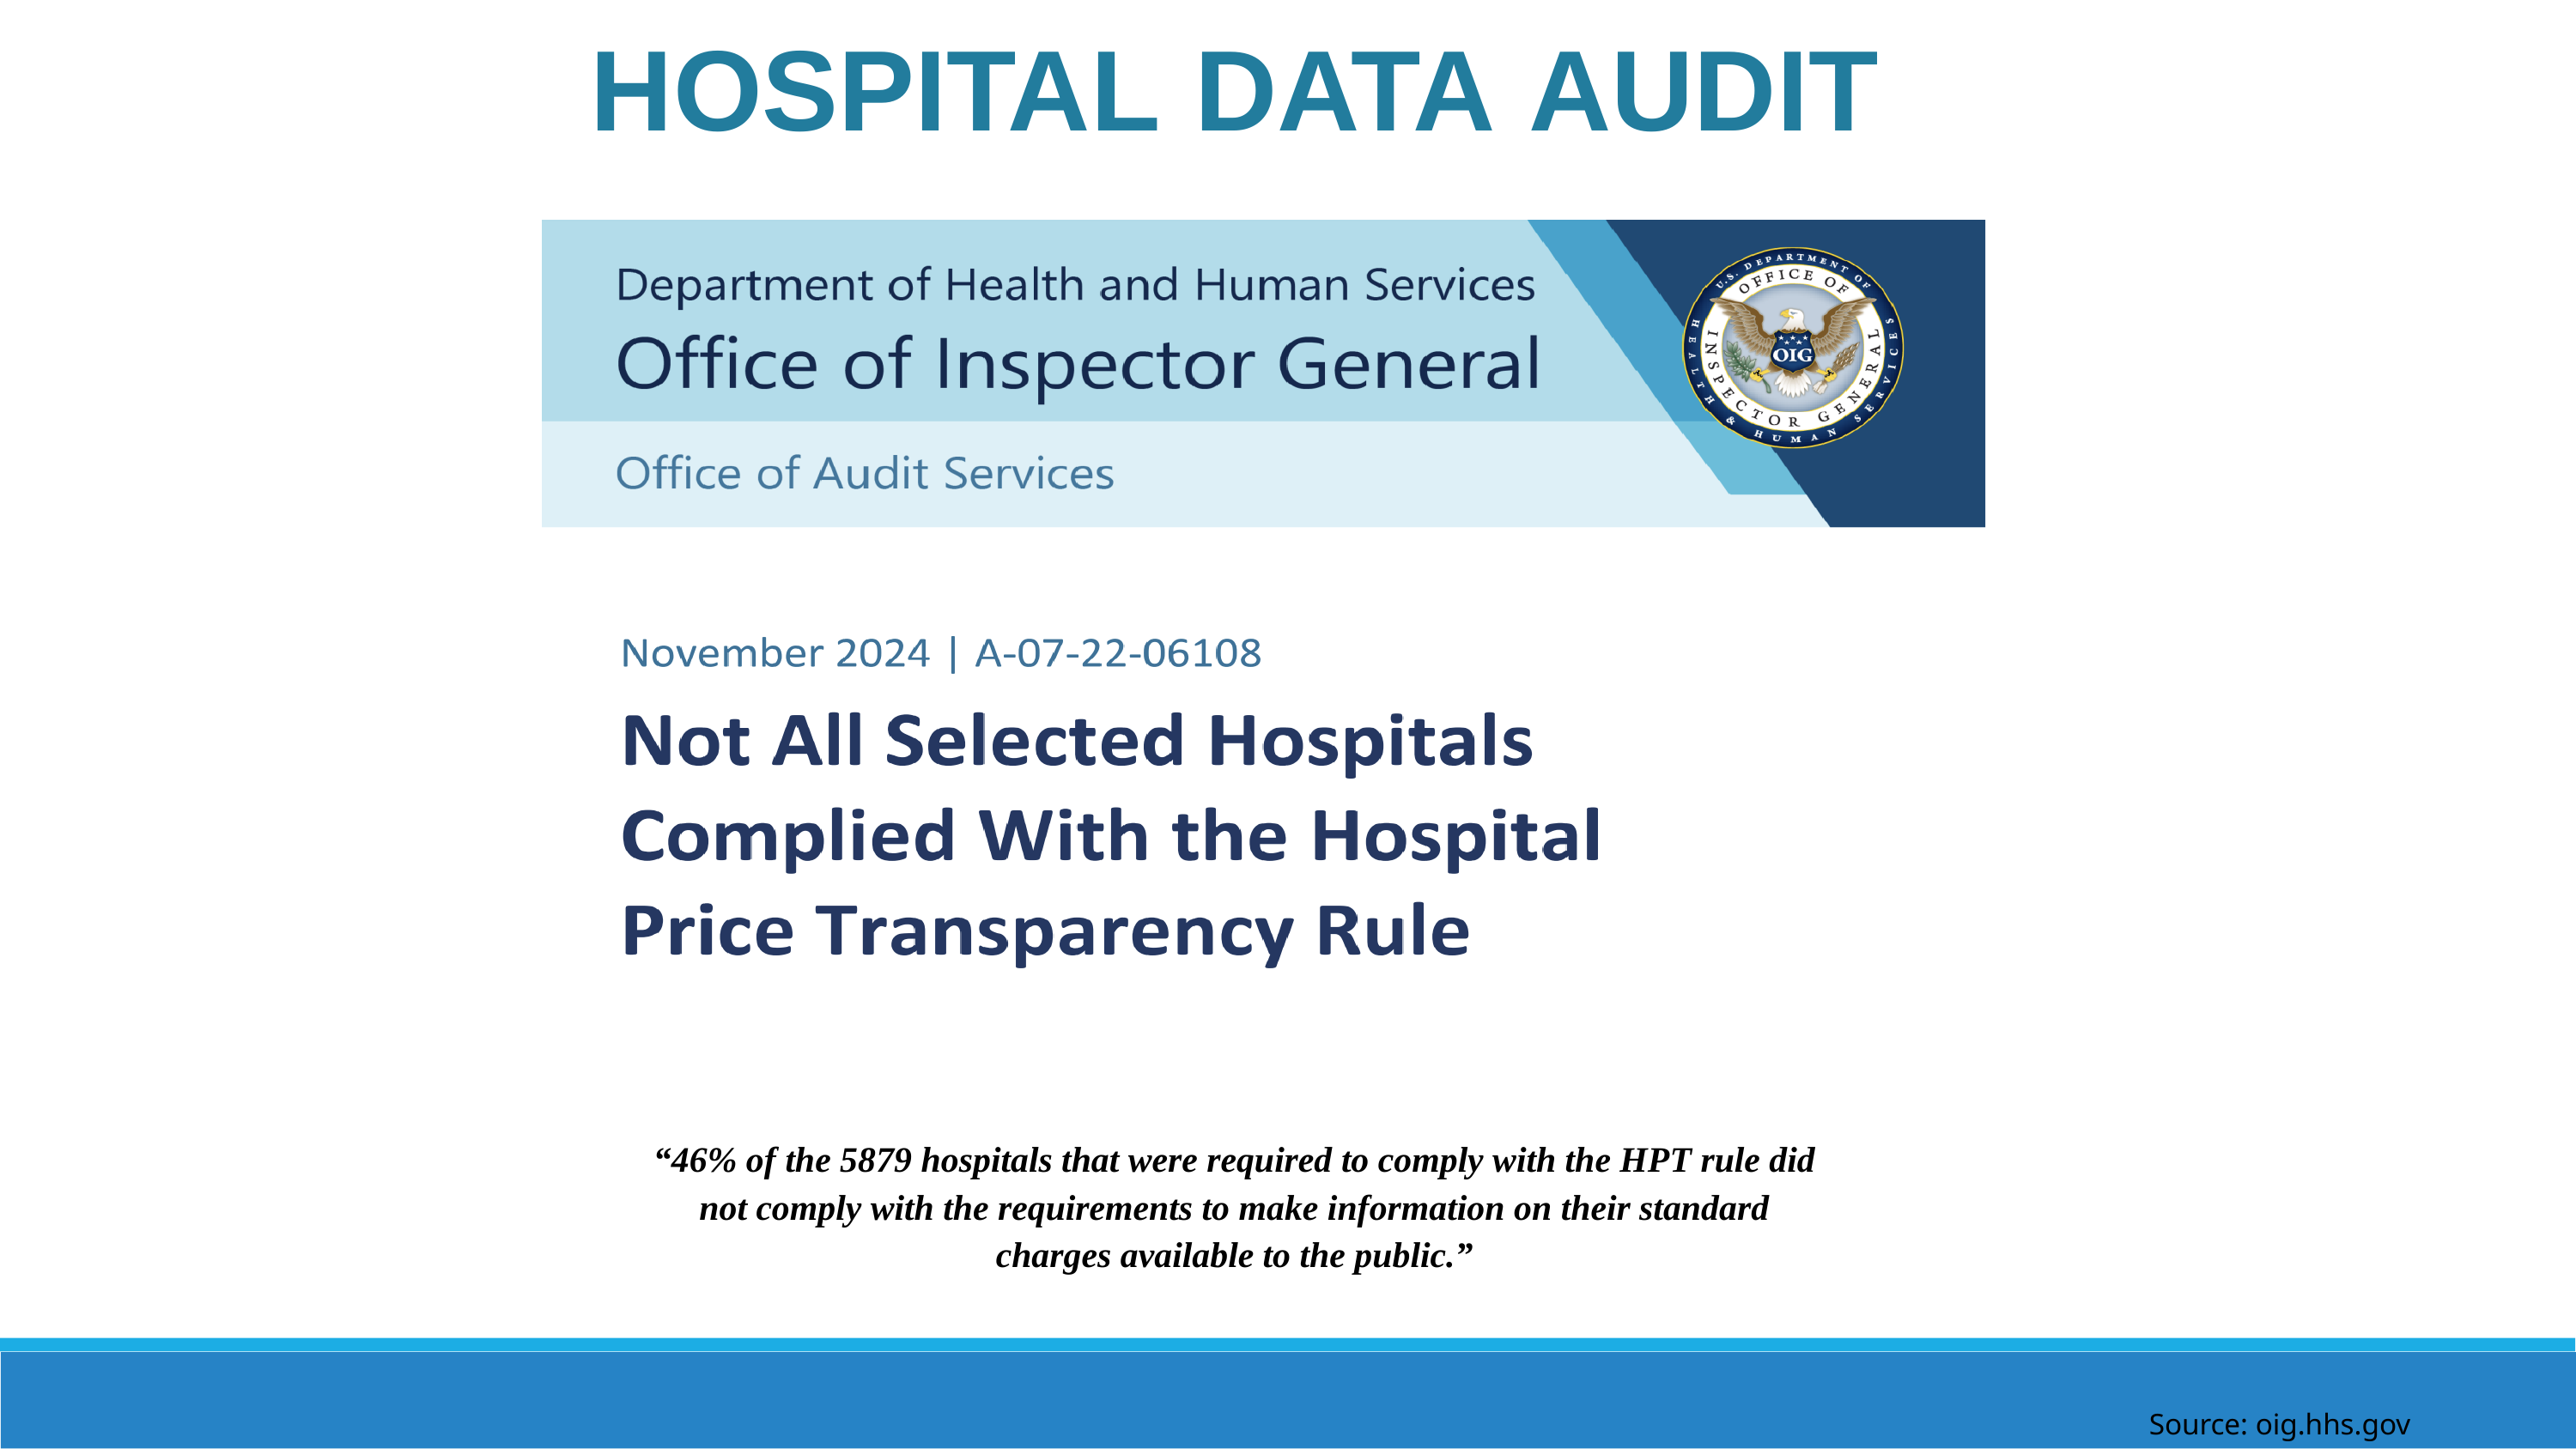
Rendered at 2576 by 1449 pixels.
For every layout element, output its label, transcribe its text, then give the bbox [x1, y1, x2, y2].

text_box [542, 220, 1986, 1002]
text_box HOSPITAL DATA AUDIT [386, 27, 2083, 157]
text_box “46% of the 5879 hospitals that were required to comply with the HPT rule did not comply with the requirements to make information on their standard charges available to the public.” [647, 1131, 1823, 1275]
text_box Source: oig.hhs.gov [2146, 1400, 2415, 1441]
